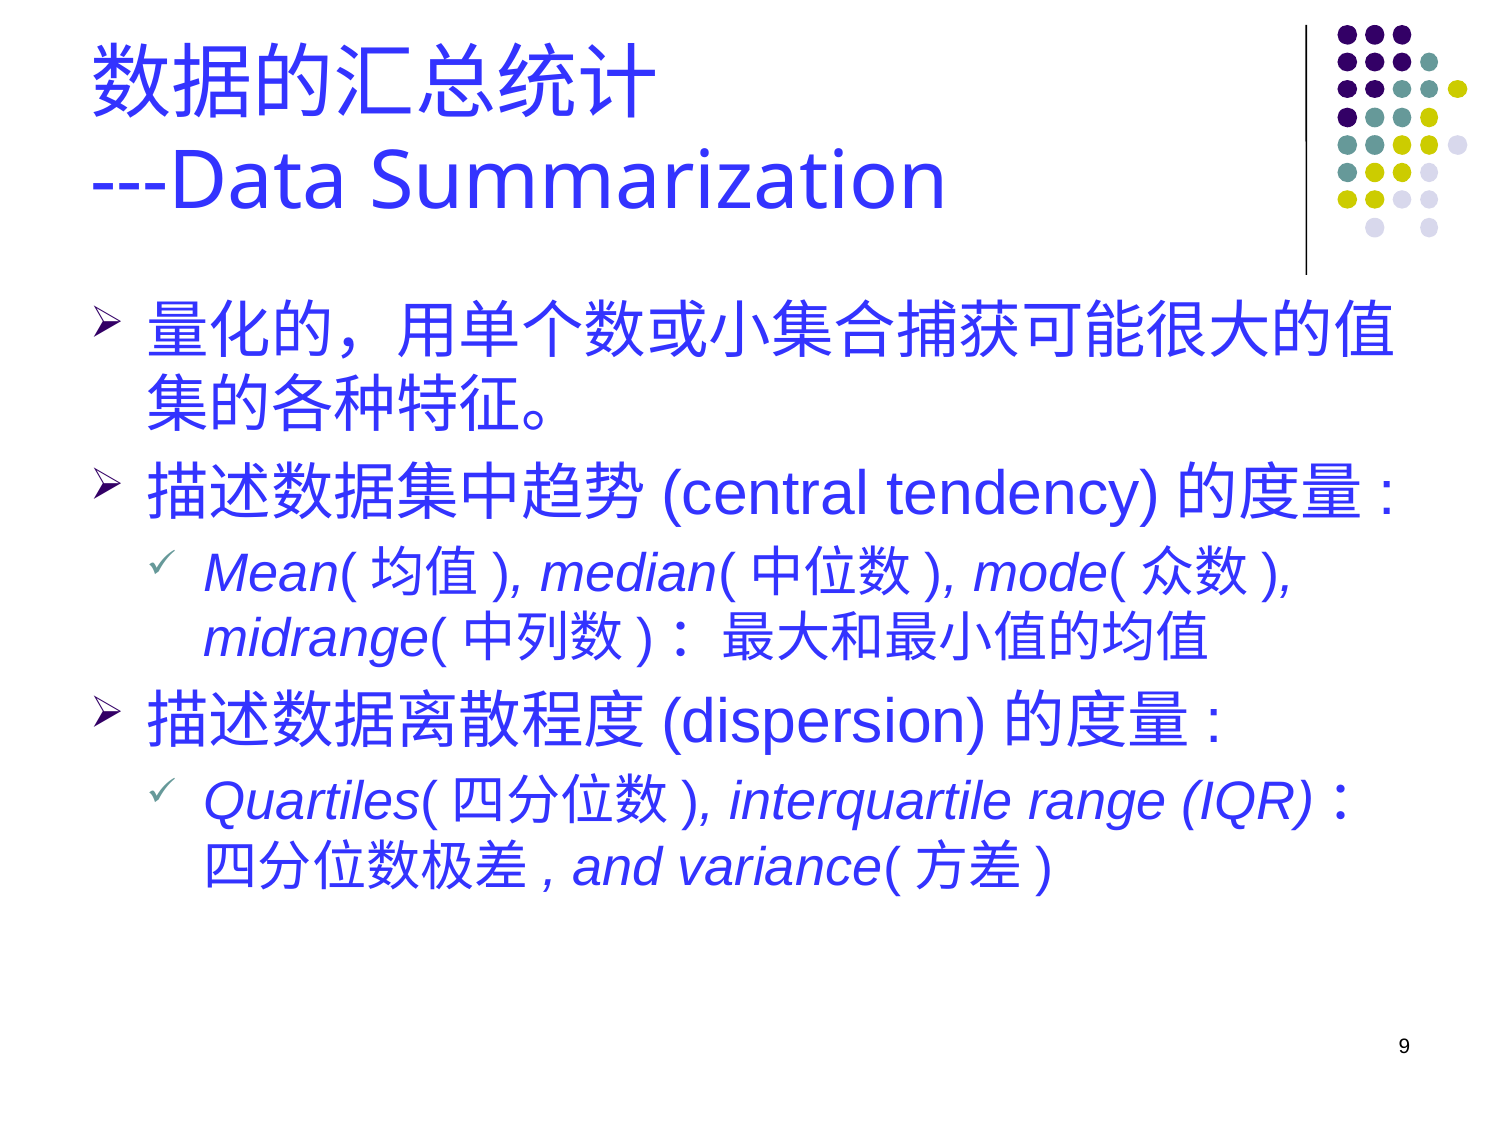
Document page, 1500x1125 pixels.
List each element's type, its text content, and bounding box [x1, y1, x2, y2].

slide_number 9 [1074, 1024, 1426, 1101]
title 数据的汇总统计 ---Data Summarization [75, 20, 1313, 233]
list 量化的，用单个数或小集合捕获可能很大的值集的各种特征。 描述数据集中趋势(central tendency)的度量: Mean(均值), median(中位数), mode(众数), midrange(中列数)：最大和最小值的均值 描述数据离散程度(dispersion)的度量: Quartiles(四分位数), interquartile range (IQR)：四分位数极差, and variance(方差) [75, 282, 1425, 1006]
